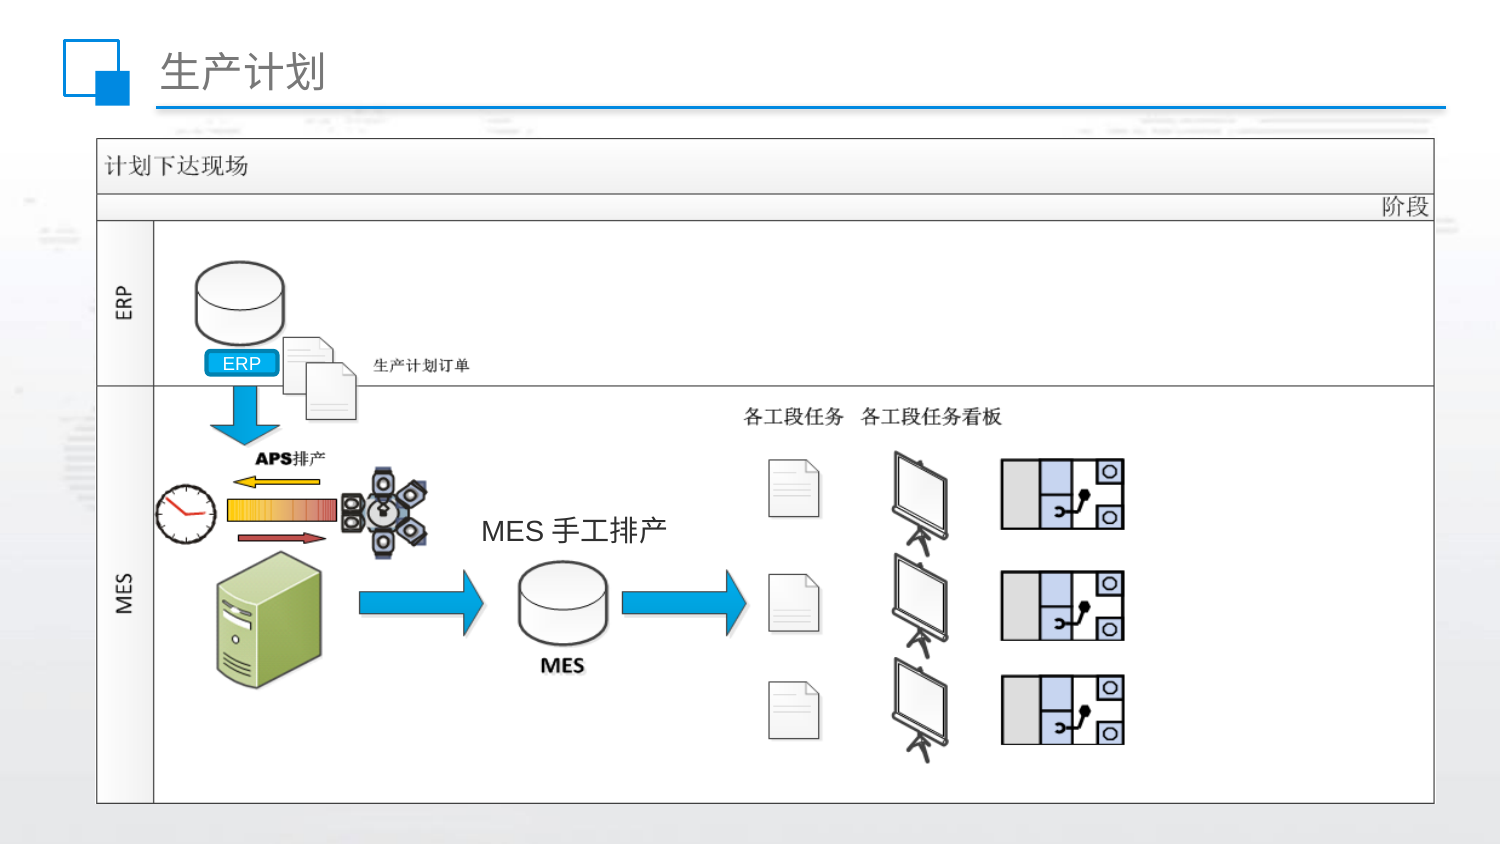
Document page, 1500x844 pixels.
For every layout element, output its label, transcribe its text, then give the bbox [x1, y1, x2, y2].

title 生产计划 [148, 43, 1117, 99]
picture [0, 3, 1500, 844]
